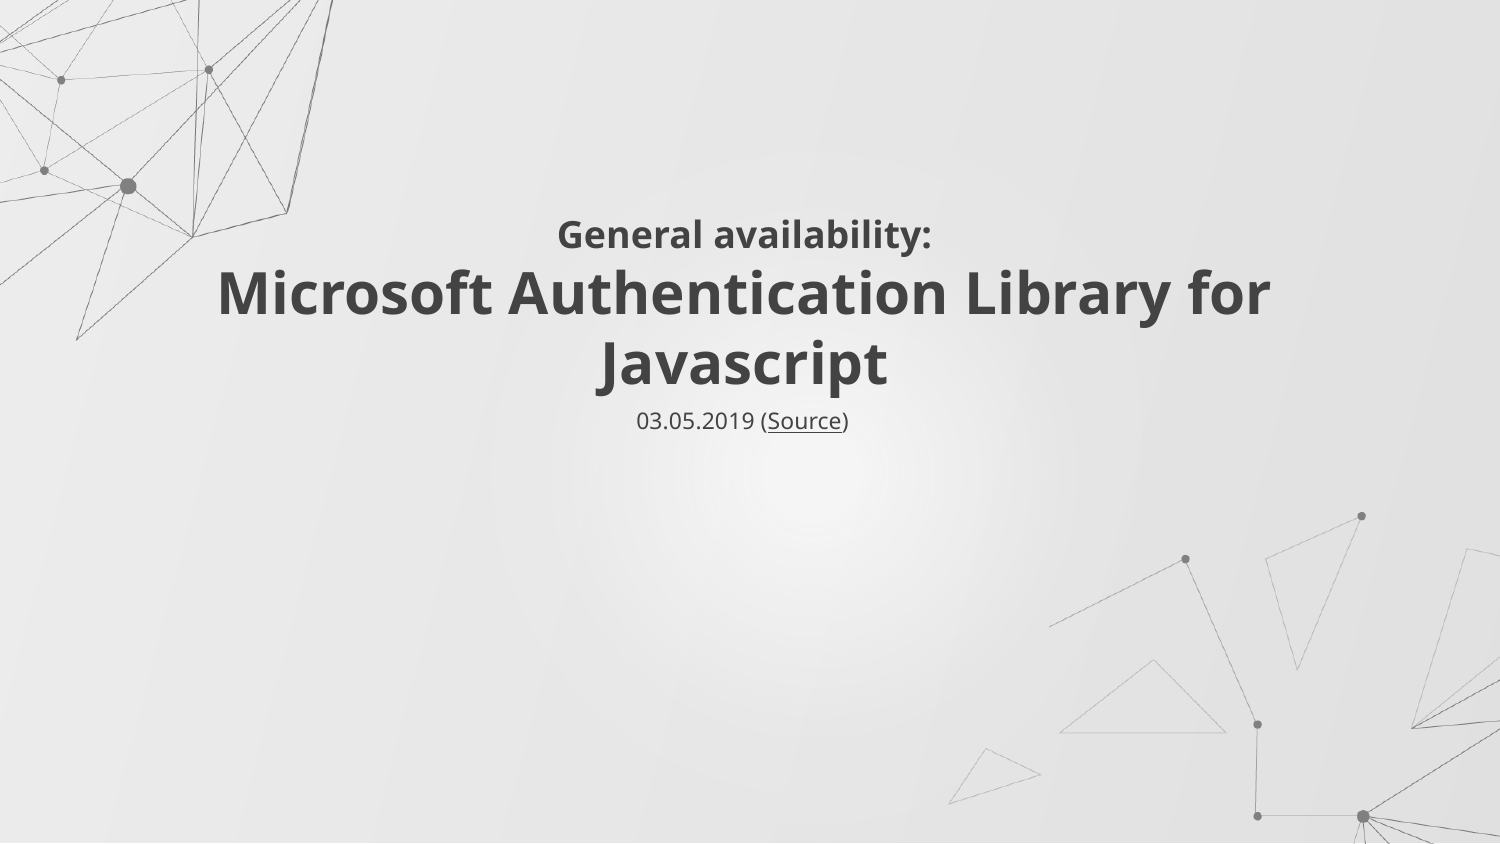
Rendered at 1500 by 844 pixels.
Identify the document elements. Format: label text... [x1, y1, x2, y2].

subtitle 03.05.2019 (Source) [363, 391, 1097, 447]
title General availability: Microsoft Authentication Library for Javascript [84, 73, 1406, 411]
picture [0, 0, 1500, 844]
